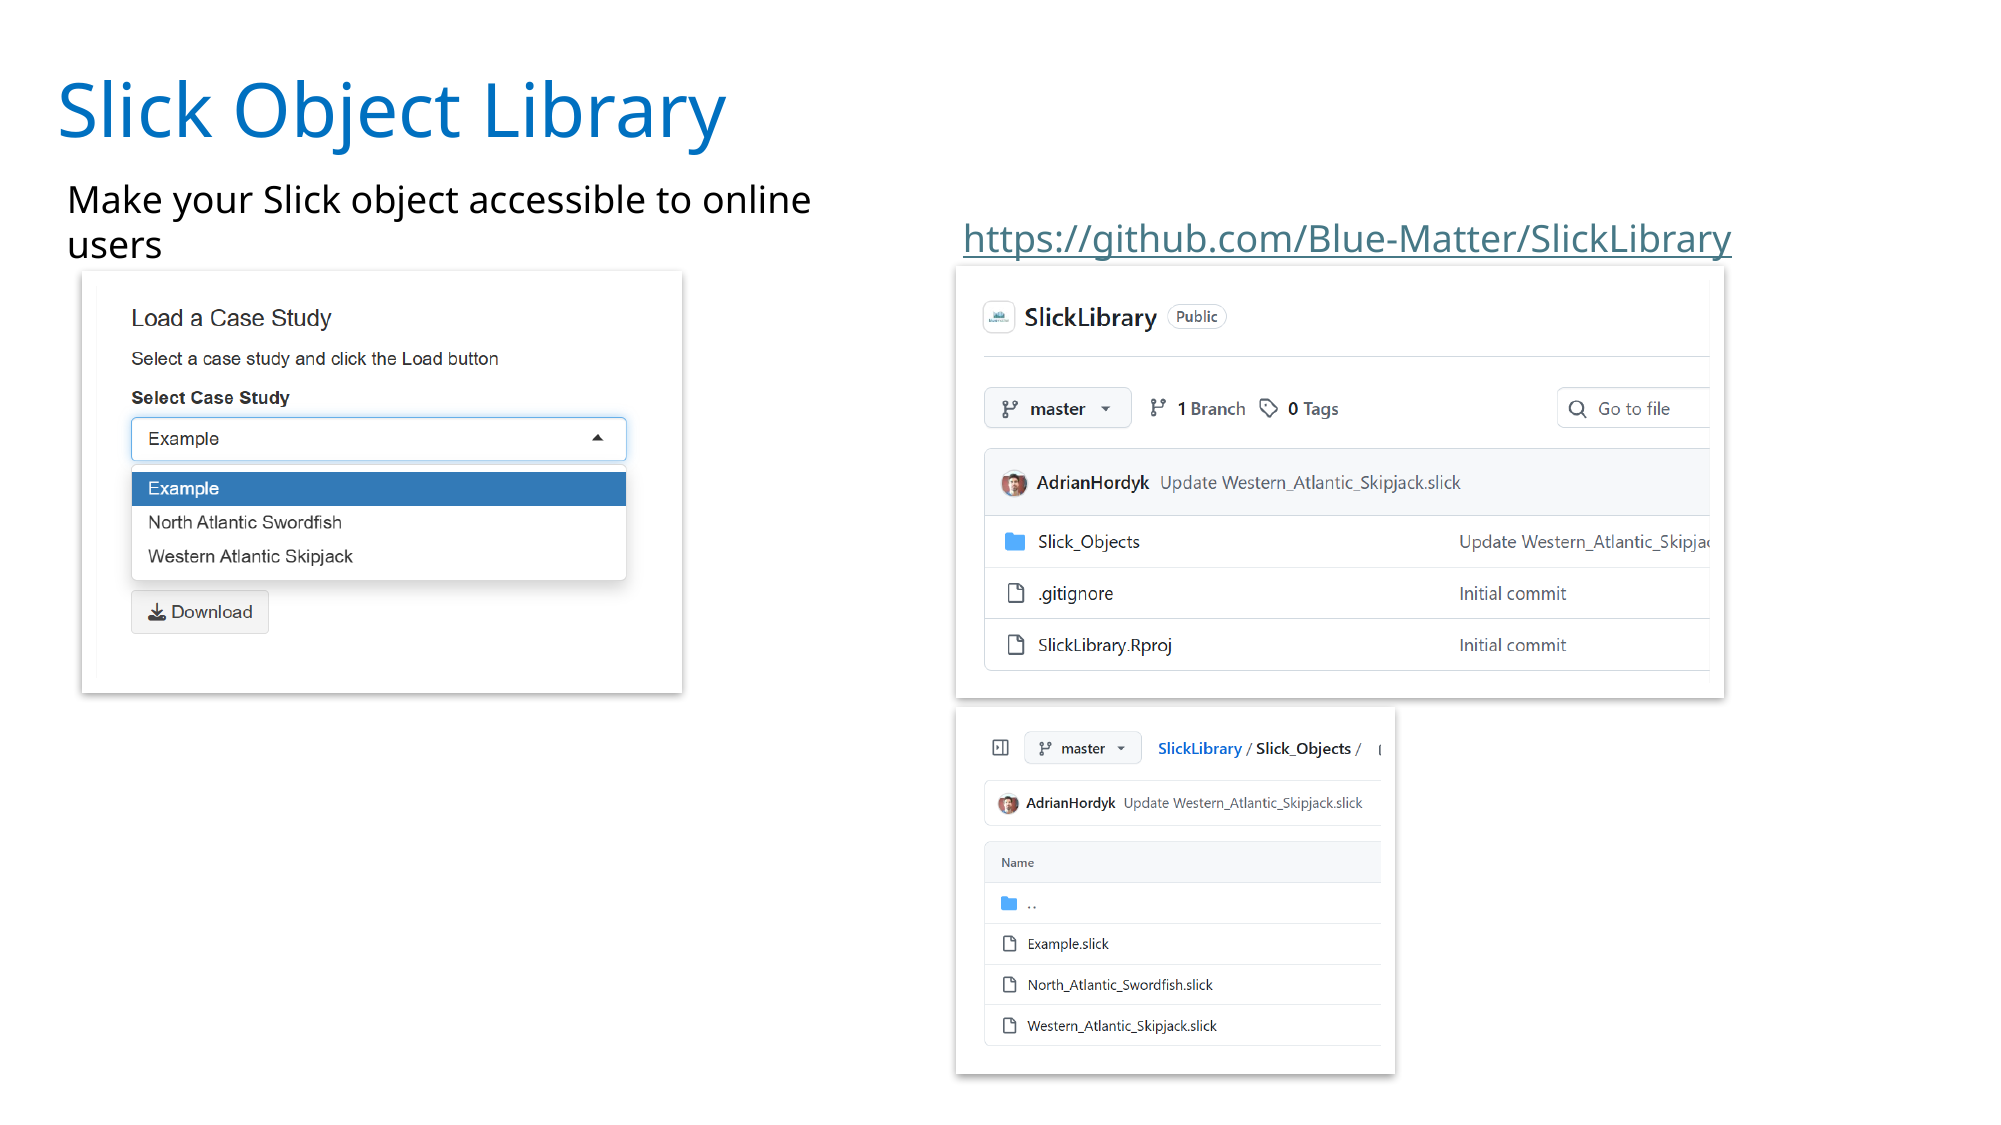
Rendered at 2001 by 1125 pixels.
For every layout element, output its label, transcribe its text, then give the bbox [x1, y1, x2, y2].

text_box https://github.com/Blue-Matter/SlickLibrary [948, 207, 1948, 274]
picture [95, 285, 668, 679]
picture [970, 279, 1711, 684]
text_box Slick Object Library [42, 65, 1938, 169]
picture [970, 721, 1382, 1061]
text_box Make your Slick object accessible to online users [52, 168, 921, 273]
